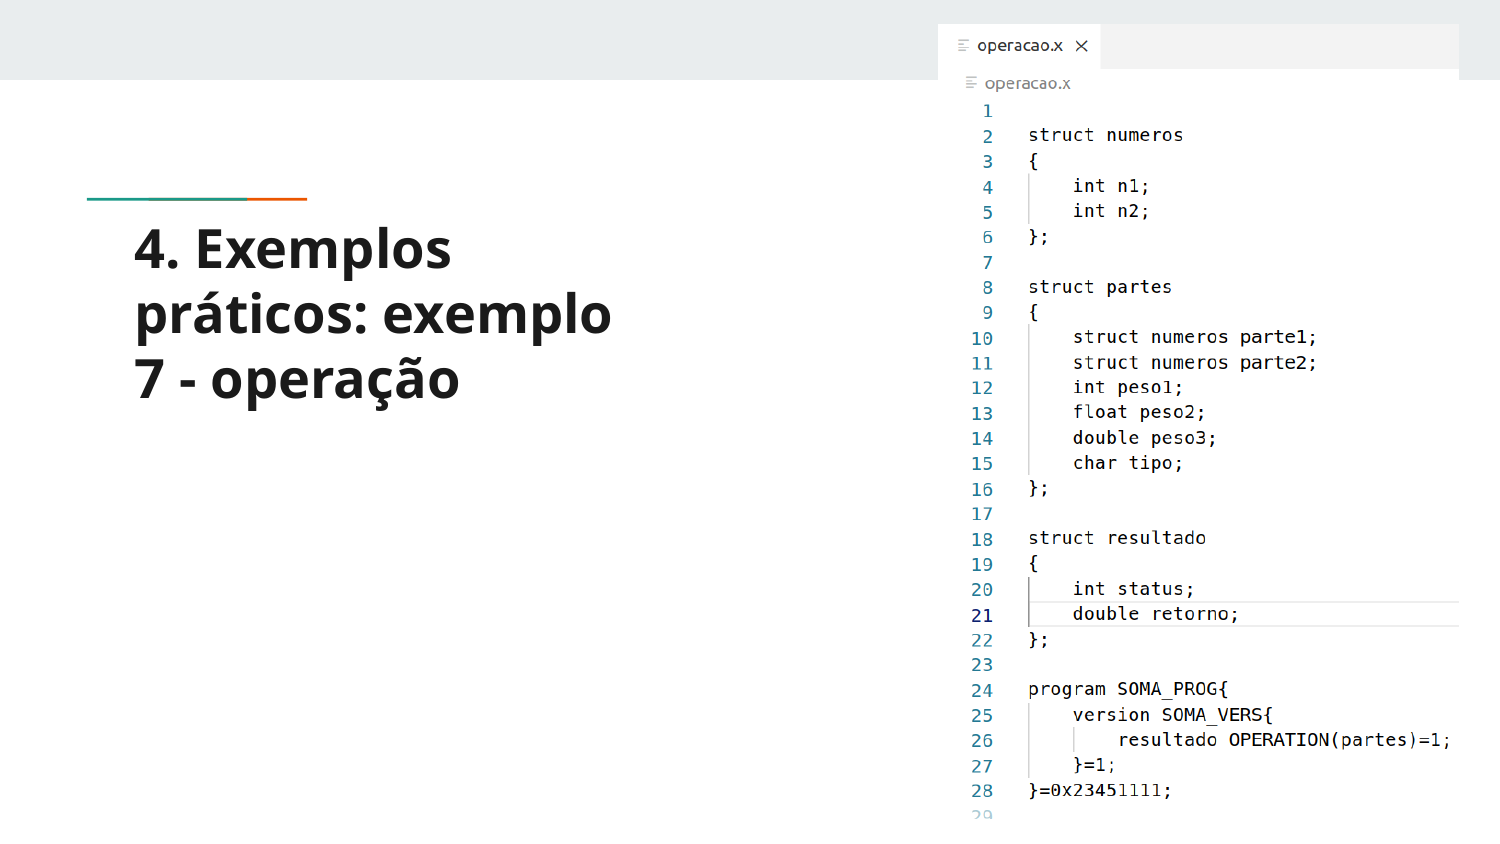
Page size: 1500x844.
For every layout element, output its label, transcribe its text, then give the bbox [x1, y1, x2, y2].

title 4. Exemplos práticos: exemplo 7 - operação [119, 199, 639, 679]
picture [938, 24, 1459, 819]
